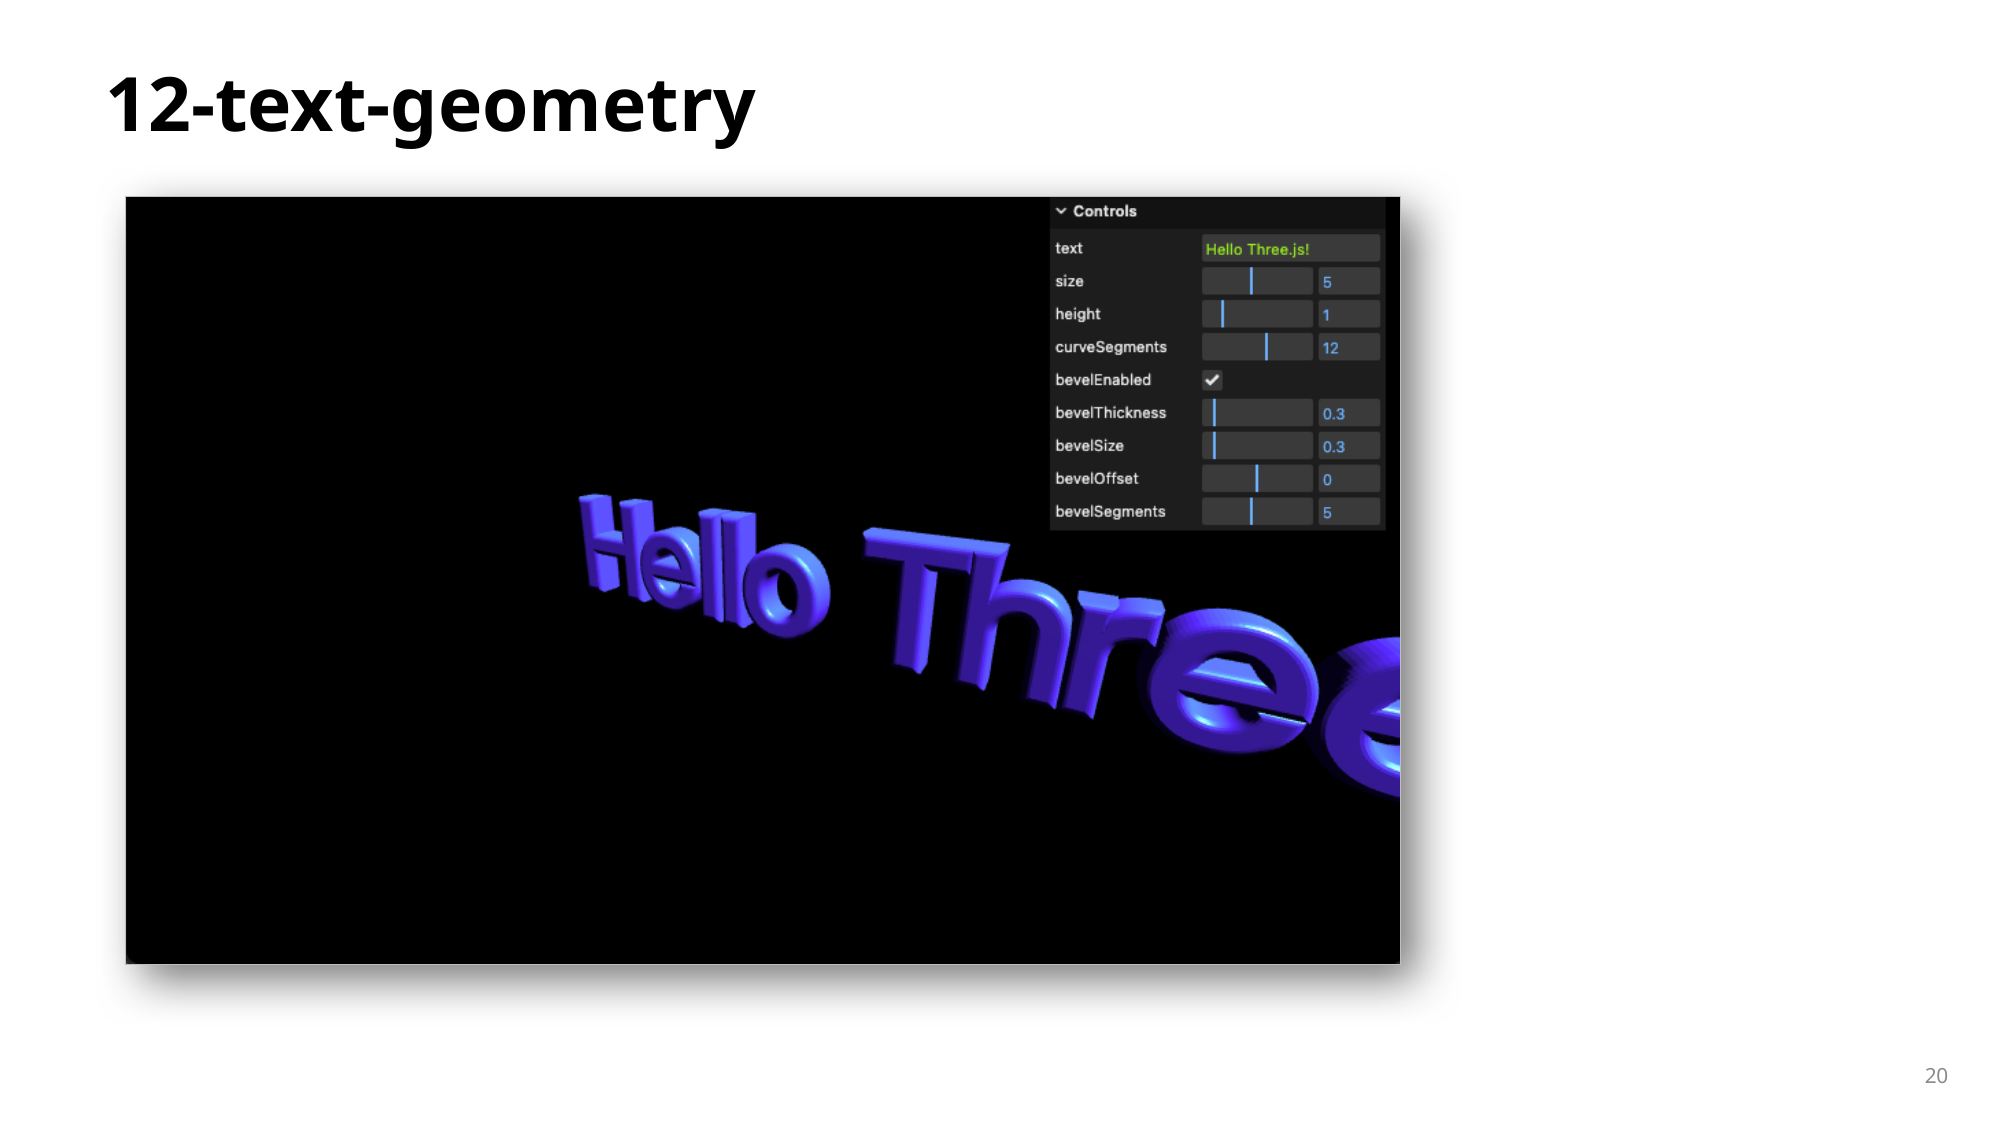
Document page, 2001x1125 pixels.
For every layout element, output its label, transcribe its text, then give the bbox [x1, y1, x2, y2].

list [125, 196, 1402, 965]
title 12-text-geometry [90, 42, 1902, 161]
slide_number 20 [1901, 1046, 1964, 1107]
